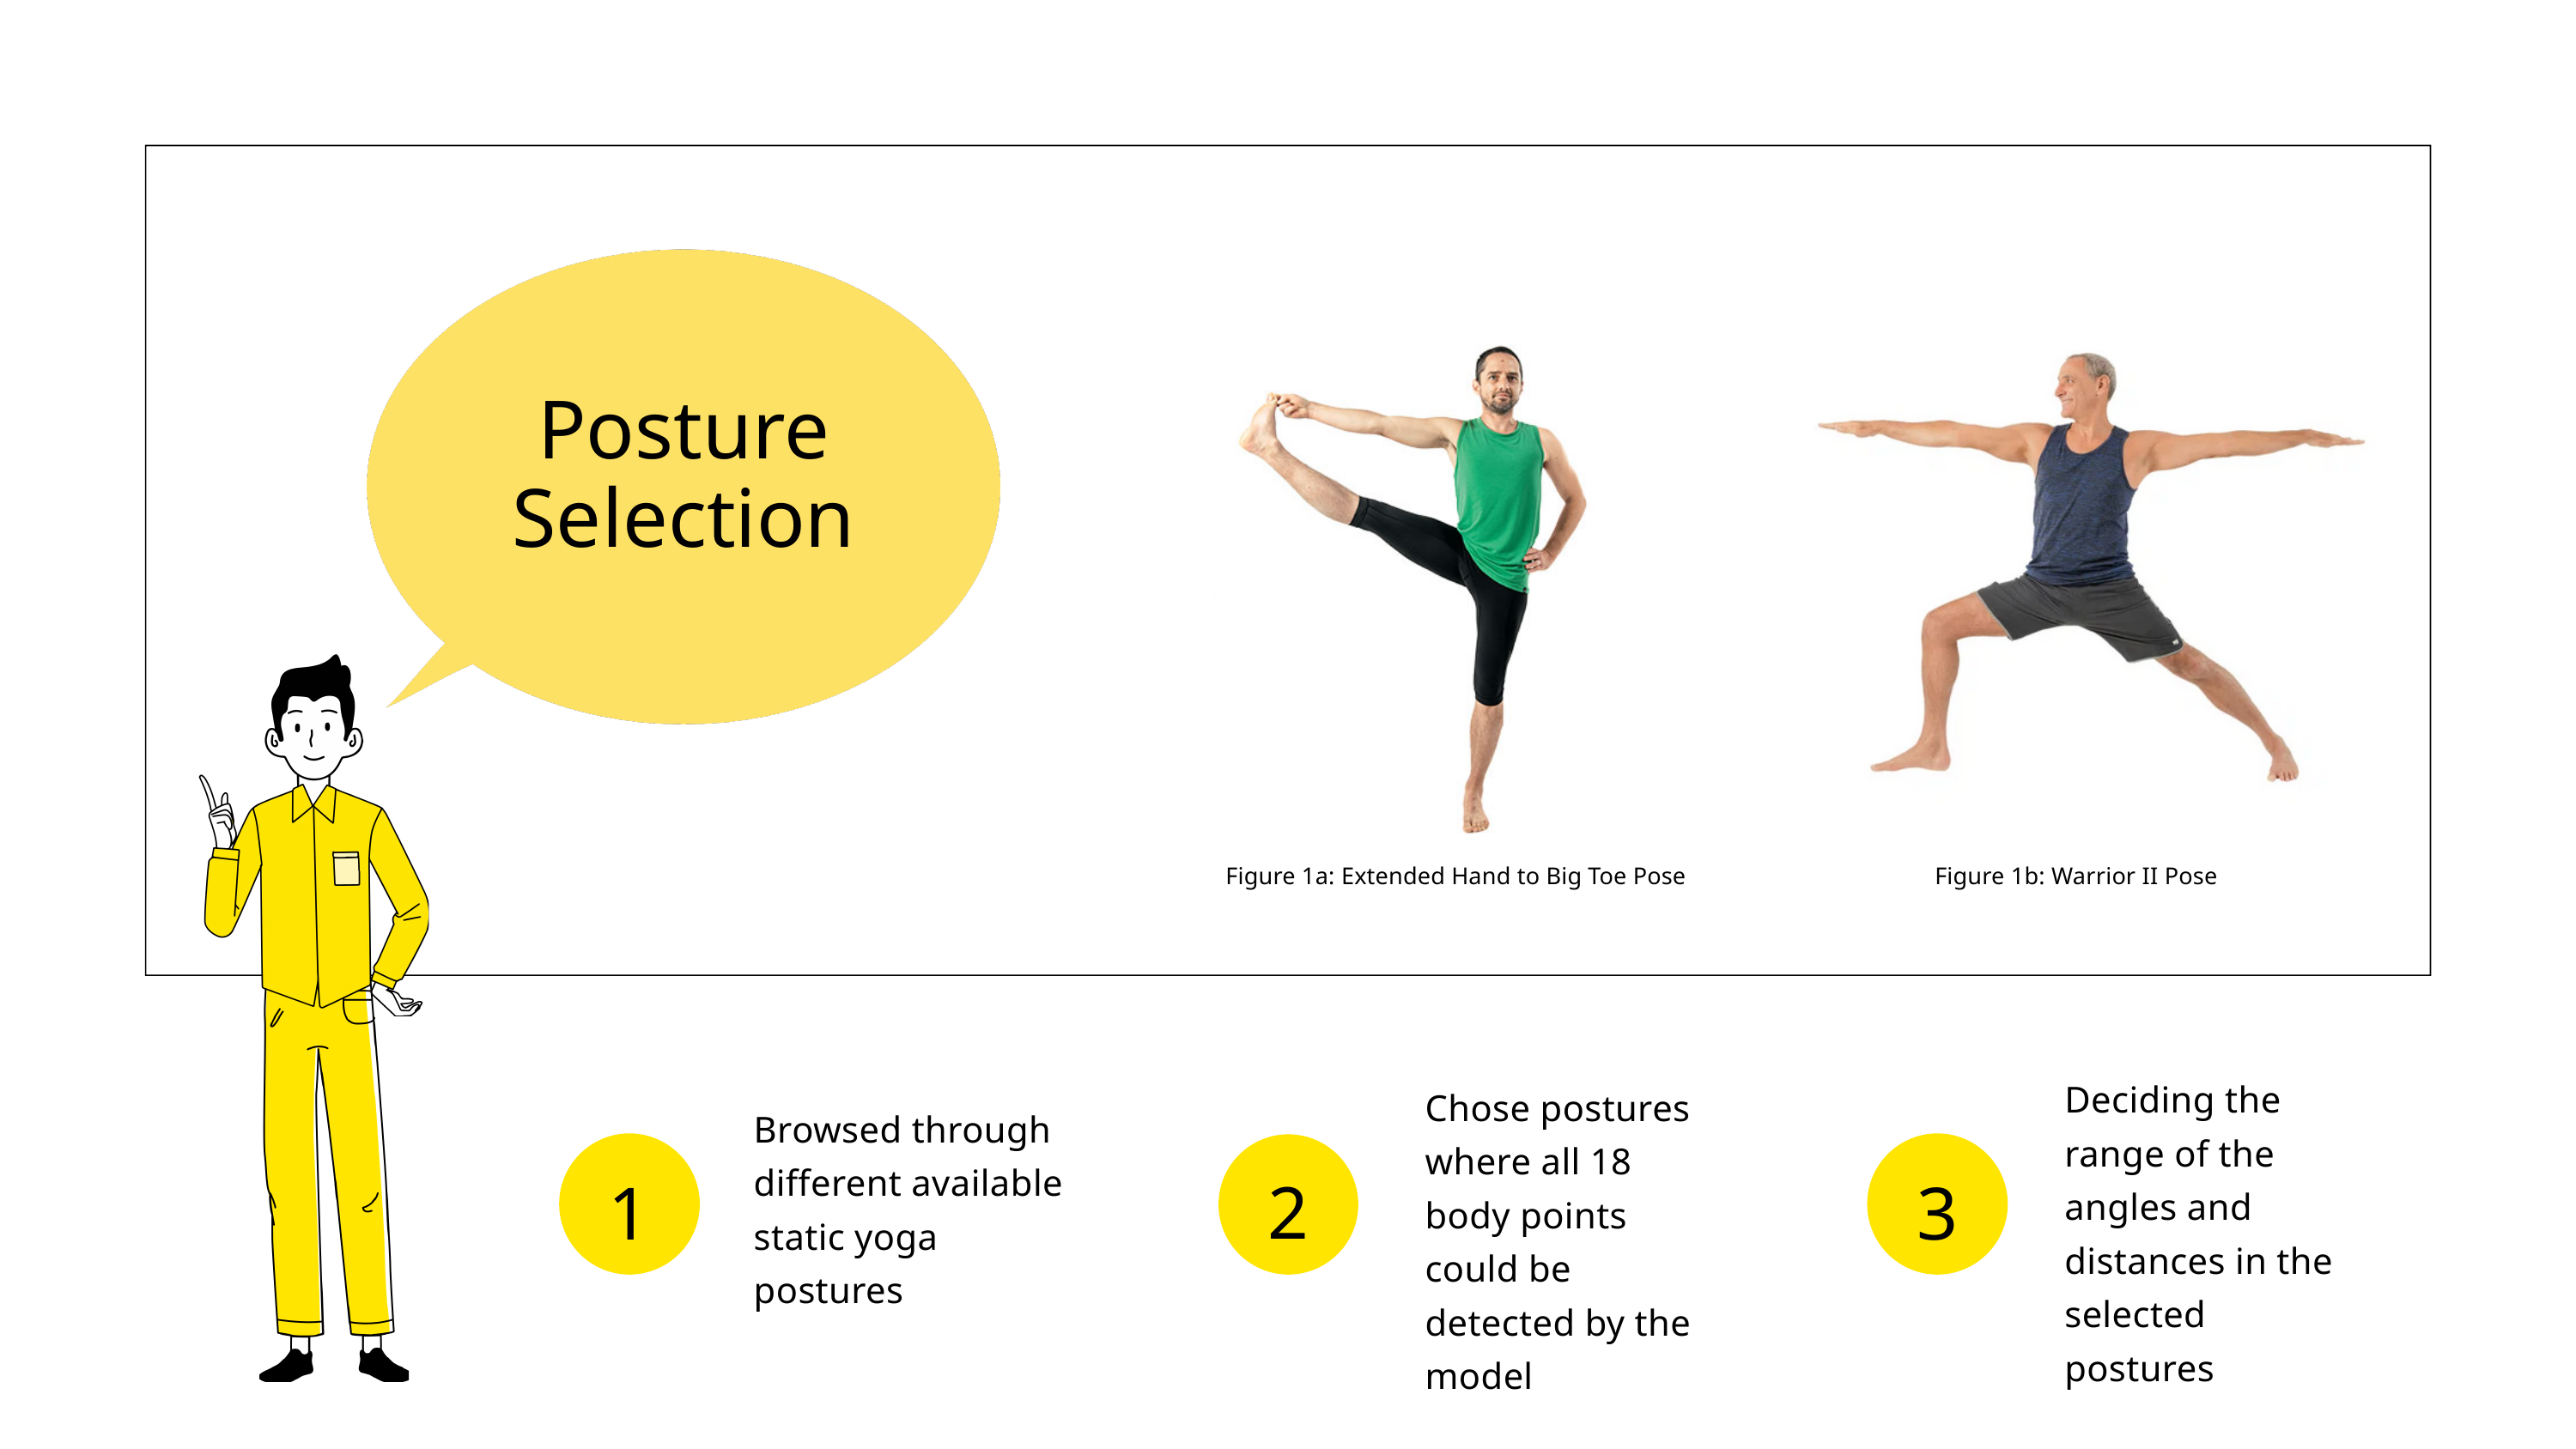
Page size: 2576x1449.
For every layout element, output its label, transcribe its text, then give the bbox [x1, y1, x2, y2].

text_box Deciding the range of the angles and distances in the selected postures [2064, 1066, 2364, 1389]
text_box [198, 654, 429, 1382]
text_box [558, 1133, 701, 1276]
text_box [144, 144, 2432, 977]
picture [1152, 326, 1725, 846]
picture [367, 249, 1001, 724]
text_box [1218, 1134, 1359, 1276]
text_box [1866, 1133, 2008, 1276]
text_box Chose postures where all 18 body points could be detected by the model [1425, 1075, 1725, 1397]
picture [1759, 249, 2399, 846]
text_box Browsed through different available static yoga postures [753, 1096, 1078, 1312]
